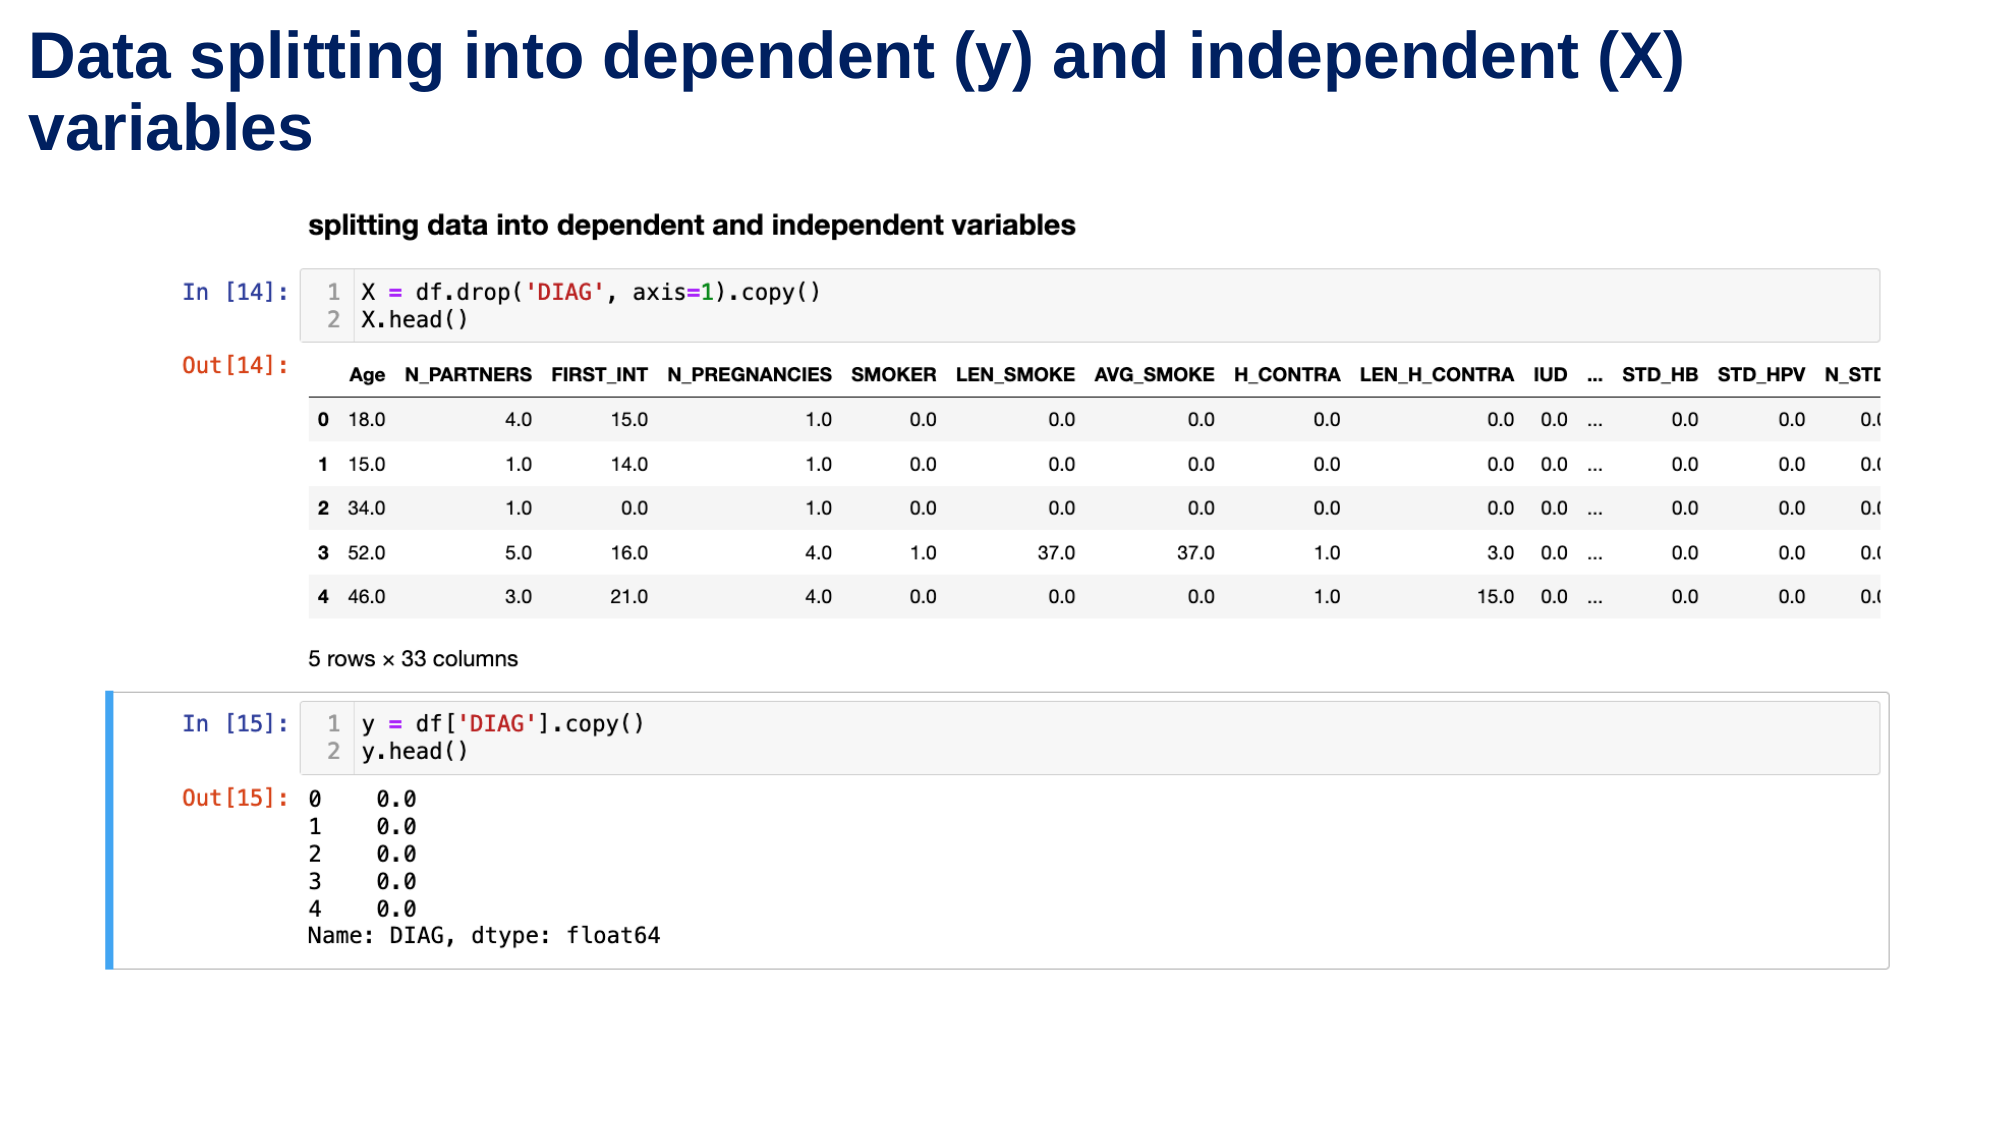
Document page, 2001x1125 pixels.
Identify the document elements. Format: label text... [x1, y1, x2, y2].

text_box Data splitting into dependent (y) and independent (X) variables [13, 14, 1977, 173]
picture [90, 193, 1910, 993]
